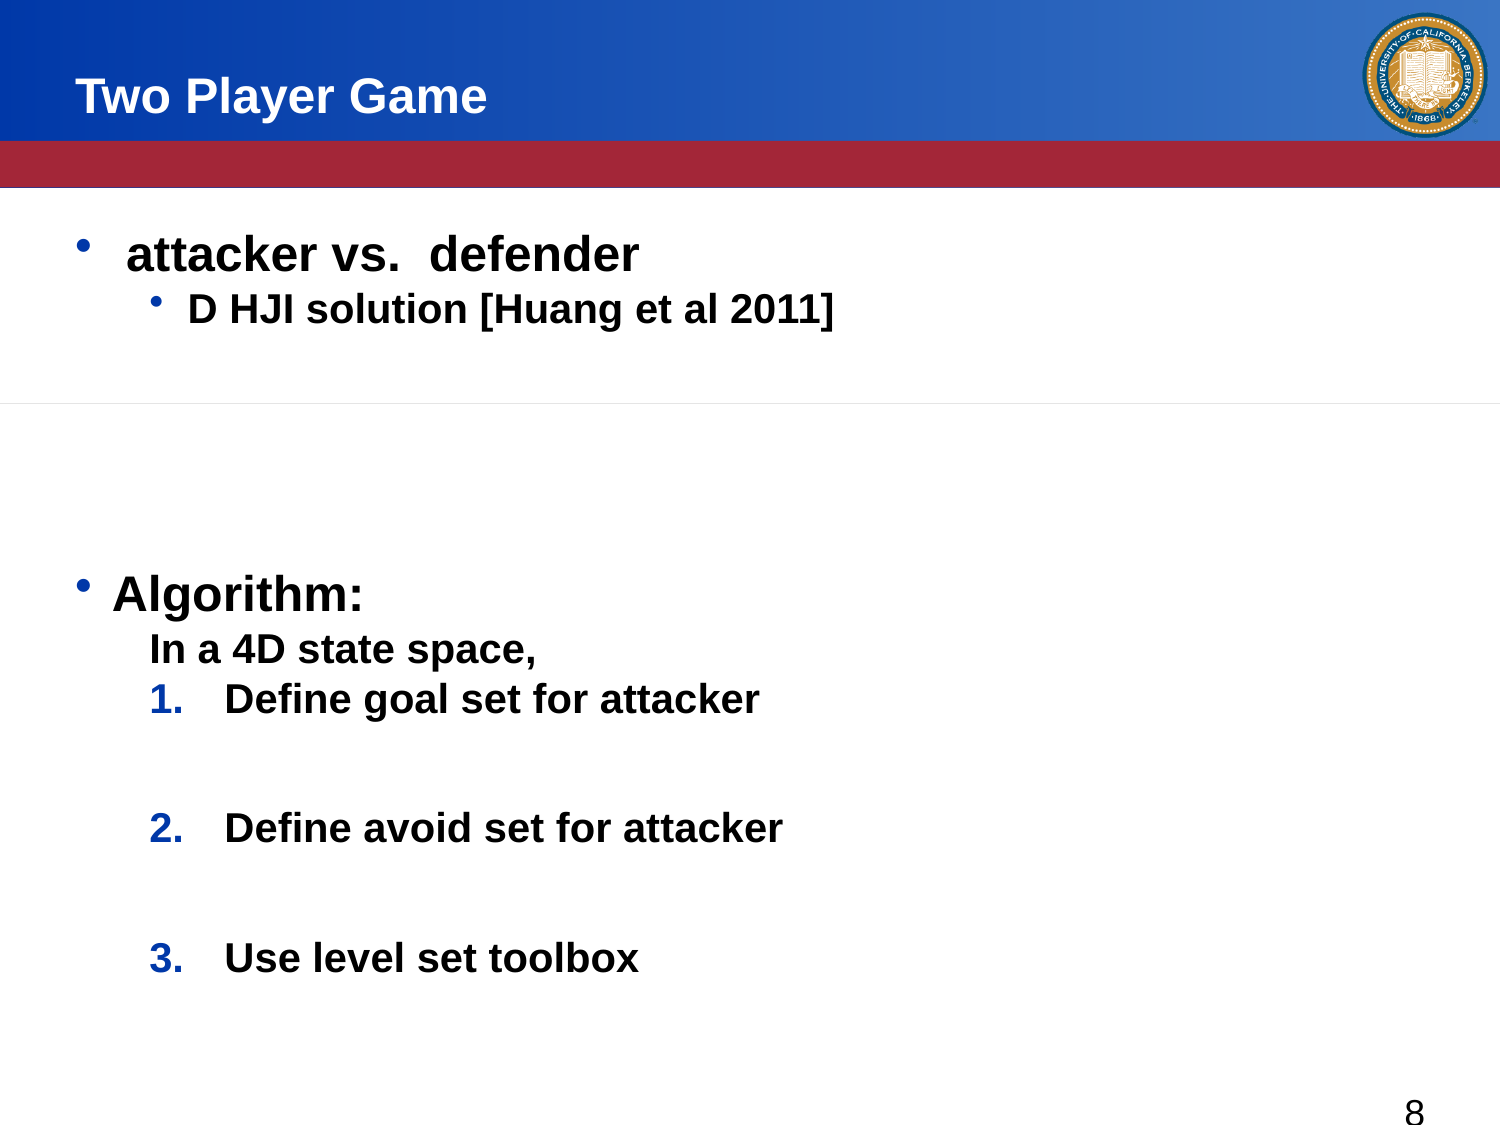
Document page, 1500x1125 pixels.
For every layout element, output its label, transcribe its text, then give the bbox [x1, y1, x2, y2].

picture [1362, 12, 1488, 138]
title Two Player Game [0, 32, 1345, 124]
slide_number 8 [1325, 1087, 1500, 1125]
